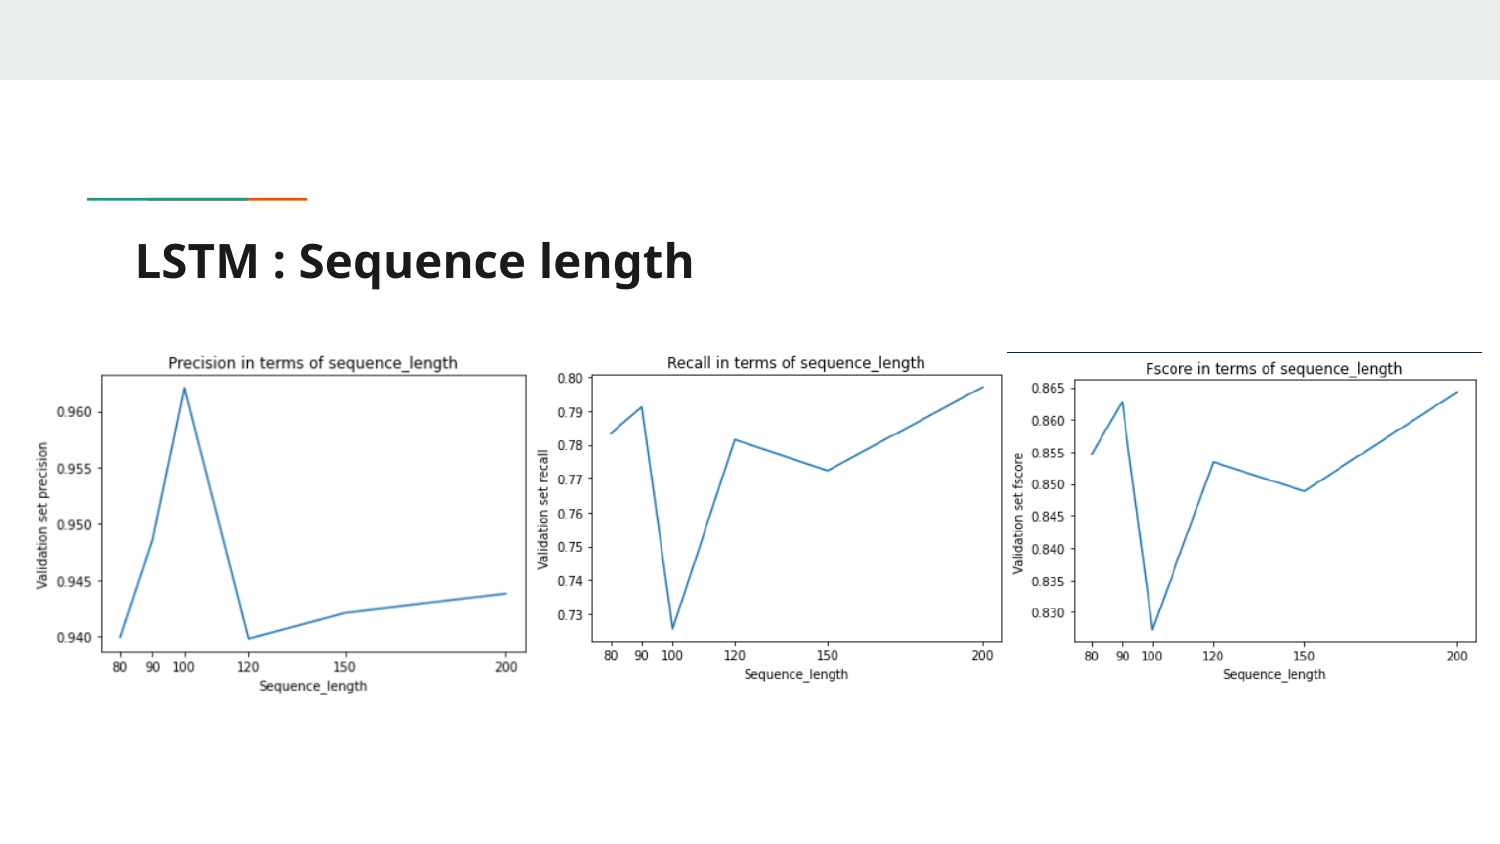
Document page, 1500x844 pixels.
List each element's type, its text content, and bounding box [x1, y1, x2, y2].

title LSTM : Sequence length [119, 216, 1381, 305]
picture [29, 349, 1482, 704]
